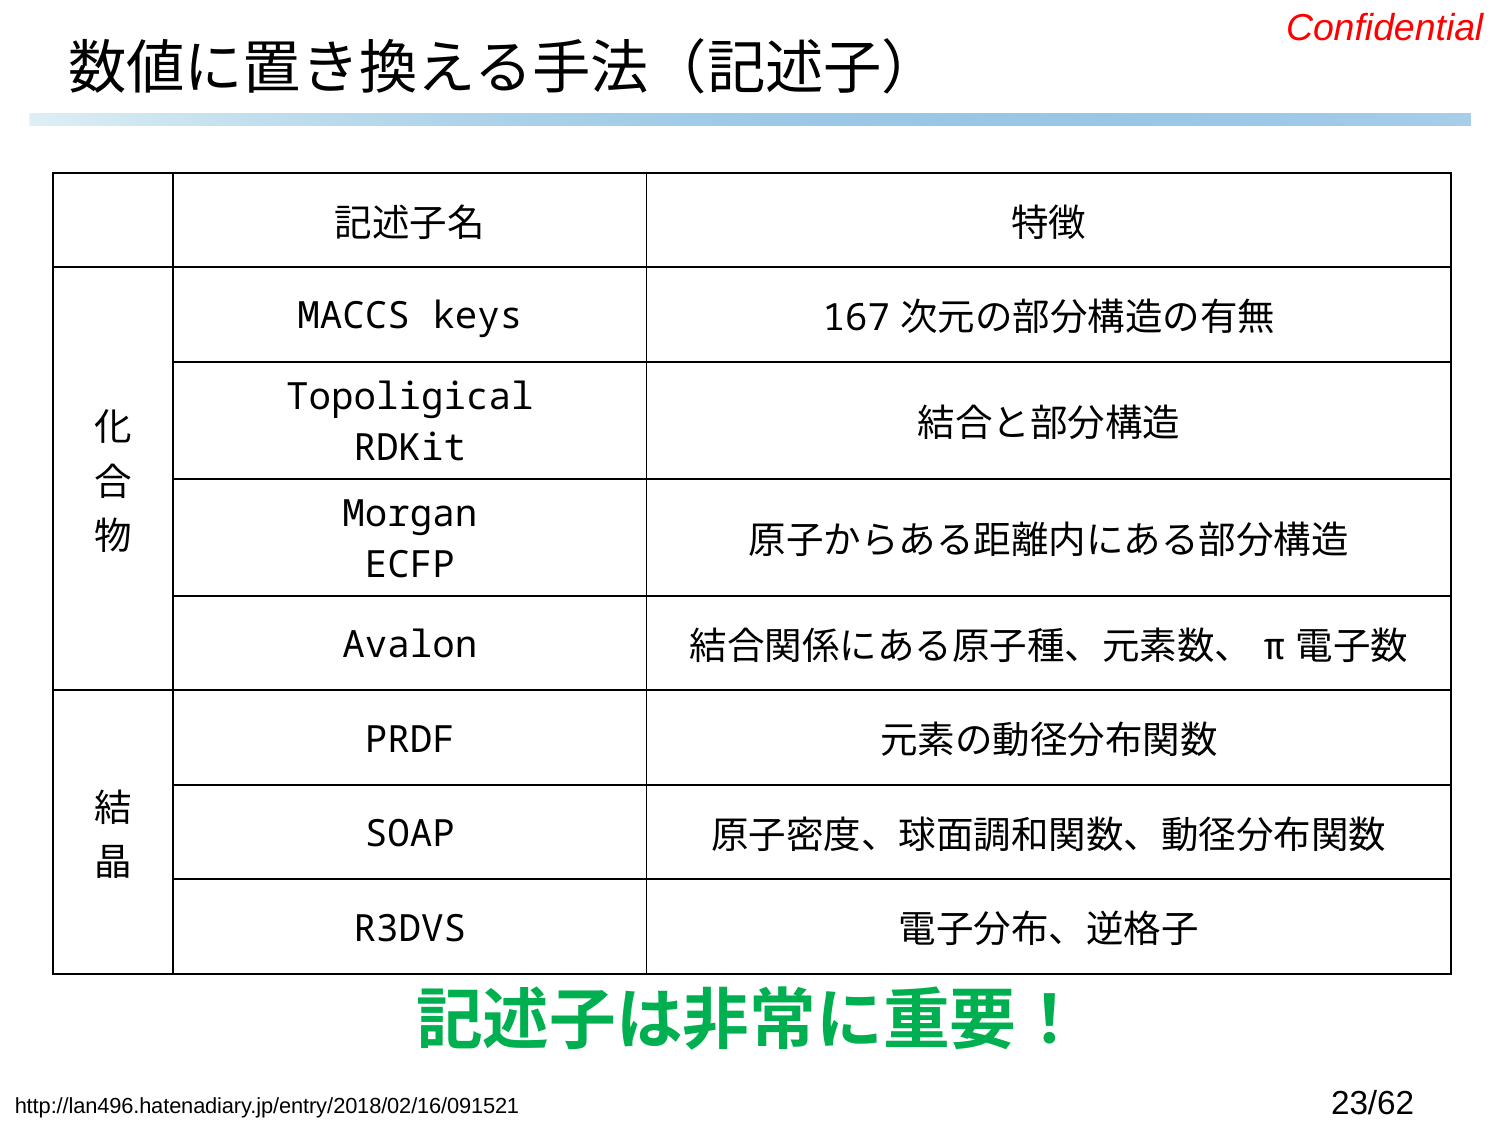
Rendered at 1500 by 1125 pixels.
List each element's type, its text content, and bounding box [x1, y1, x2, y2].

table_cell MACCS keys [174, 268, 646, 361]
table_cell Avalon [174, 597, 646, 689]
table_cell 原子からある距離内にある部分構造 [647, 480, 1450, 595]
table_cell 原子密度、球面調和関数、動径分布関数 [647, 786, 1450, 878]
table_cell Topoligical RDKit [174, 363, 646, 478]
table_header 記述子名 [174, 174, 646, 266]
table_cell R3DVS [174, 880, 646, 973]
table_cell 化 合 物 [54, 268, 172, 689]
table_cell 電子分布、逆格子 [647, 880, 1450, 973]
table_cell 167次元の部分構造の有無 [647, 268, 1450, 361]
table_cell 結合と部分構造 [647, 363, 1450, 478]
table_cell Morgan ECFP [174, 480, 646, 595]
text_box http://lan496.hatenadiary.jp/entry/2018/02/16/091521 [0, 1084, 1500, 1125]
table_cell 元素の動径分布関数 [647, 691, 1450, 784]
title 数値に置き換える手法（記述子） [52, 18, 1452, 112]
table_header [54, 174, 172, 266]
table_header 特徴 [647, 174, 1450, 266]
table_cell PRDF [174, 691, 646, 784]
text_box 記述子は非常に重要！ [401, 969, 1099, 1065]
table_cell SOAP [174, 786, 646, 878]
table_cell 結 晶 [54, 691, 172, 973]
table_cell 結合関係にある原子種、元素数、π電子数 [647, 597, 1450, 689]
